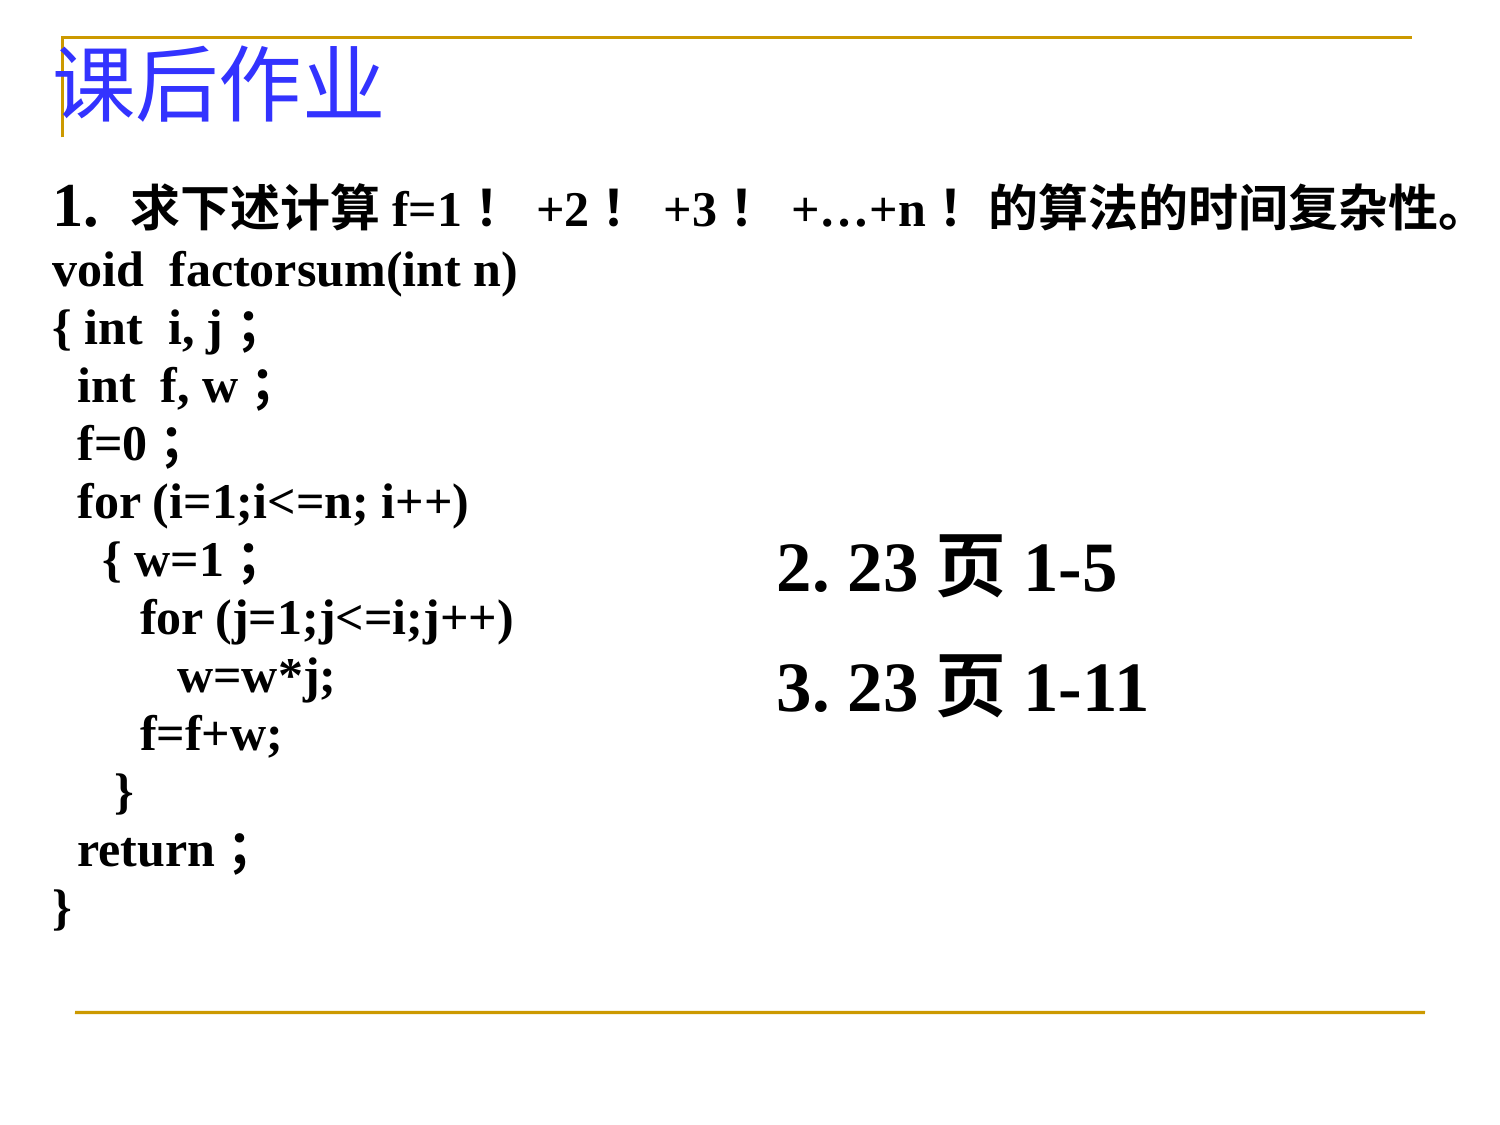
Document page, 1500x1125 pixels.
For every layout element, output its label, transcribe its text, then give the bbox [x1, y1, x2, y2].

list 1. 求下述计算f=1！+2！+3！+…+n！的算法的时间复杂性。 void factorsum(int n) { int i, j； int f, w； f=0； for (i=1;i<=n; i++) { w=1； for (j=1;j<=i;j++) w=w*j; f=f+w; } return； } [37, 137, 1463, 982]
text_box 2. 23页1-5 3. 23页1-11 [761, 491, 1376, 882]
title 课后作业 [37, 24, 1439, 137]
